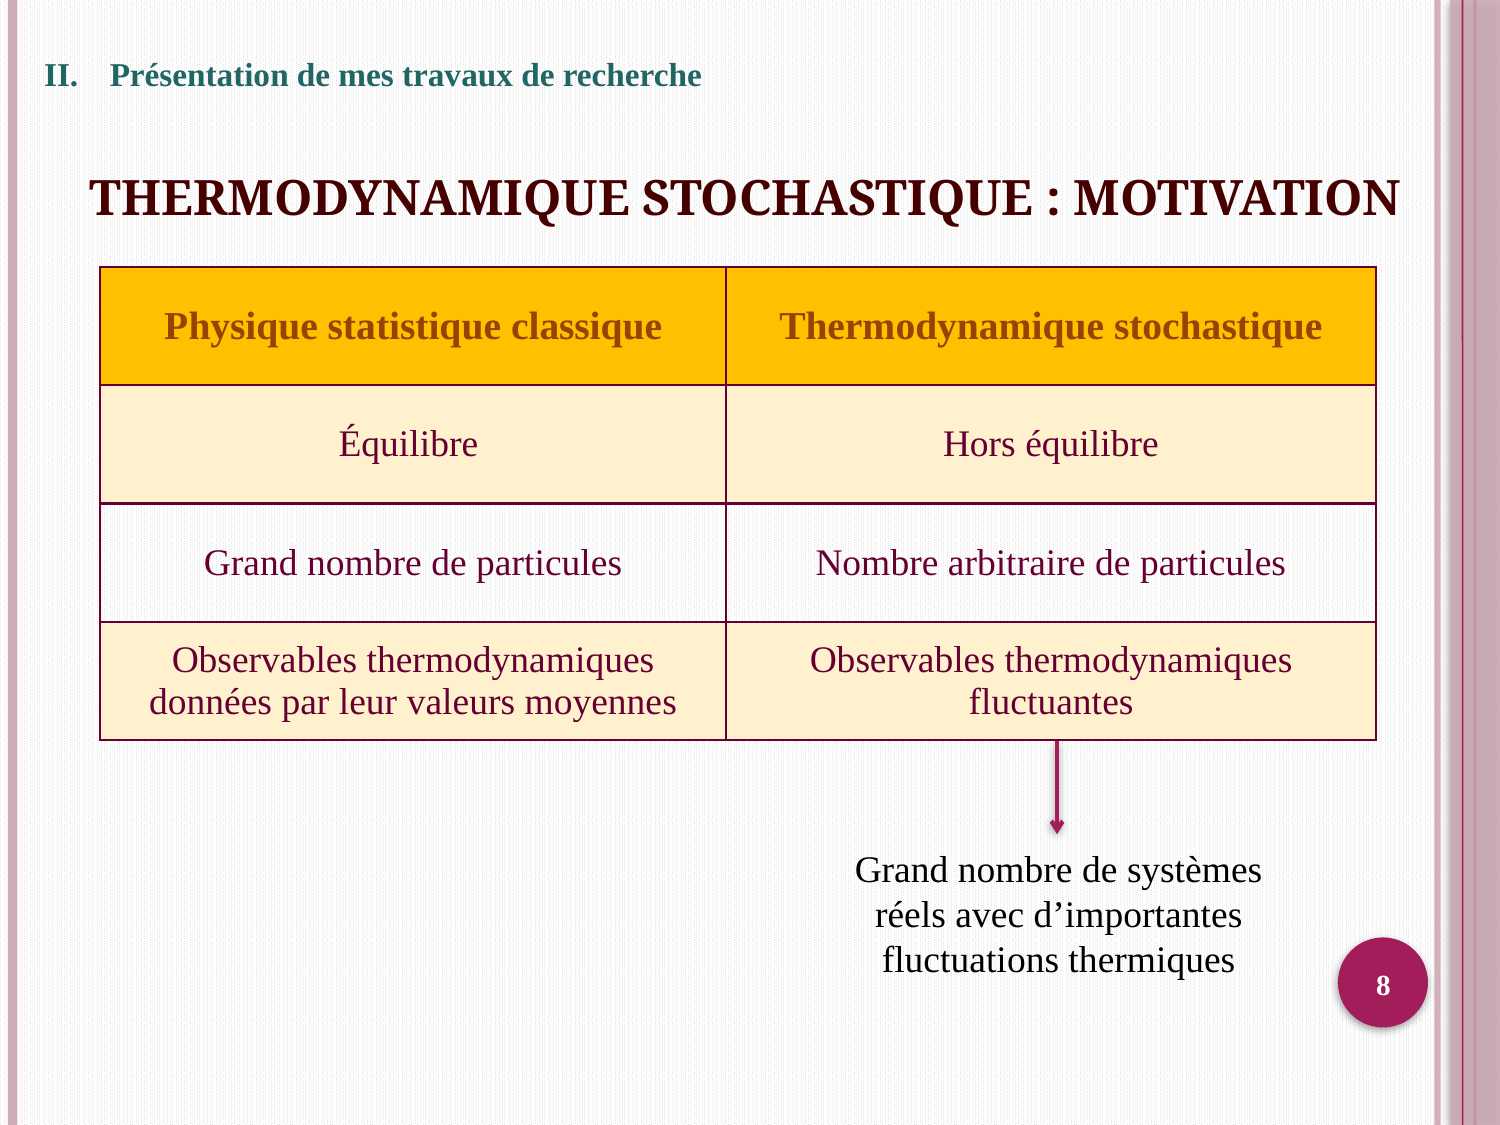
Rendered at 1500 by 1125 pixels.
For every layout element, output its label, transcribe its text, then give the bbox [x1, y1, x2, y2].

slide_number 8 [1333, 940, 1434, 1027]
table_header Physique statistique classique [101, 268, 725, 384]
footer Présentation de mes travaux de recherche [29, 42, 1022, 103]
table_header Équilibre [101, 386, 725, 502]
table_header Grand nombre de particules [101, 505, 725, 621]
table_header Hors équilibre [727, 386, 1375, 502]
table_header Thermodynamique stochastique [727, 268, 1375, 384]
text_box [828, 739, 1290, 989]
title Thermodynamique stochastique : Motivation [75, 125, 1424, 233]
table_header Nombre arbitraire de particules [727, 505, 1375, 621]
table_header Observables thermodynamiques fluctuantes [727, 623, 1375, 739]
table_header Observables thermodynamiques données par leur valeurs moyennes [101, 623, 725, 739]
